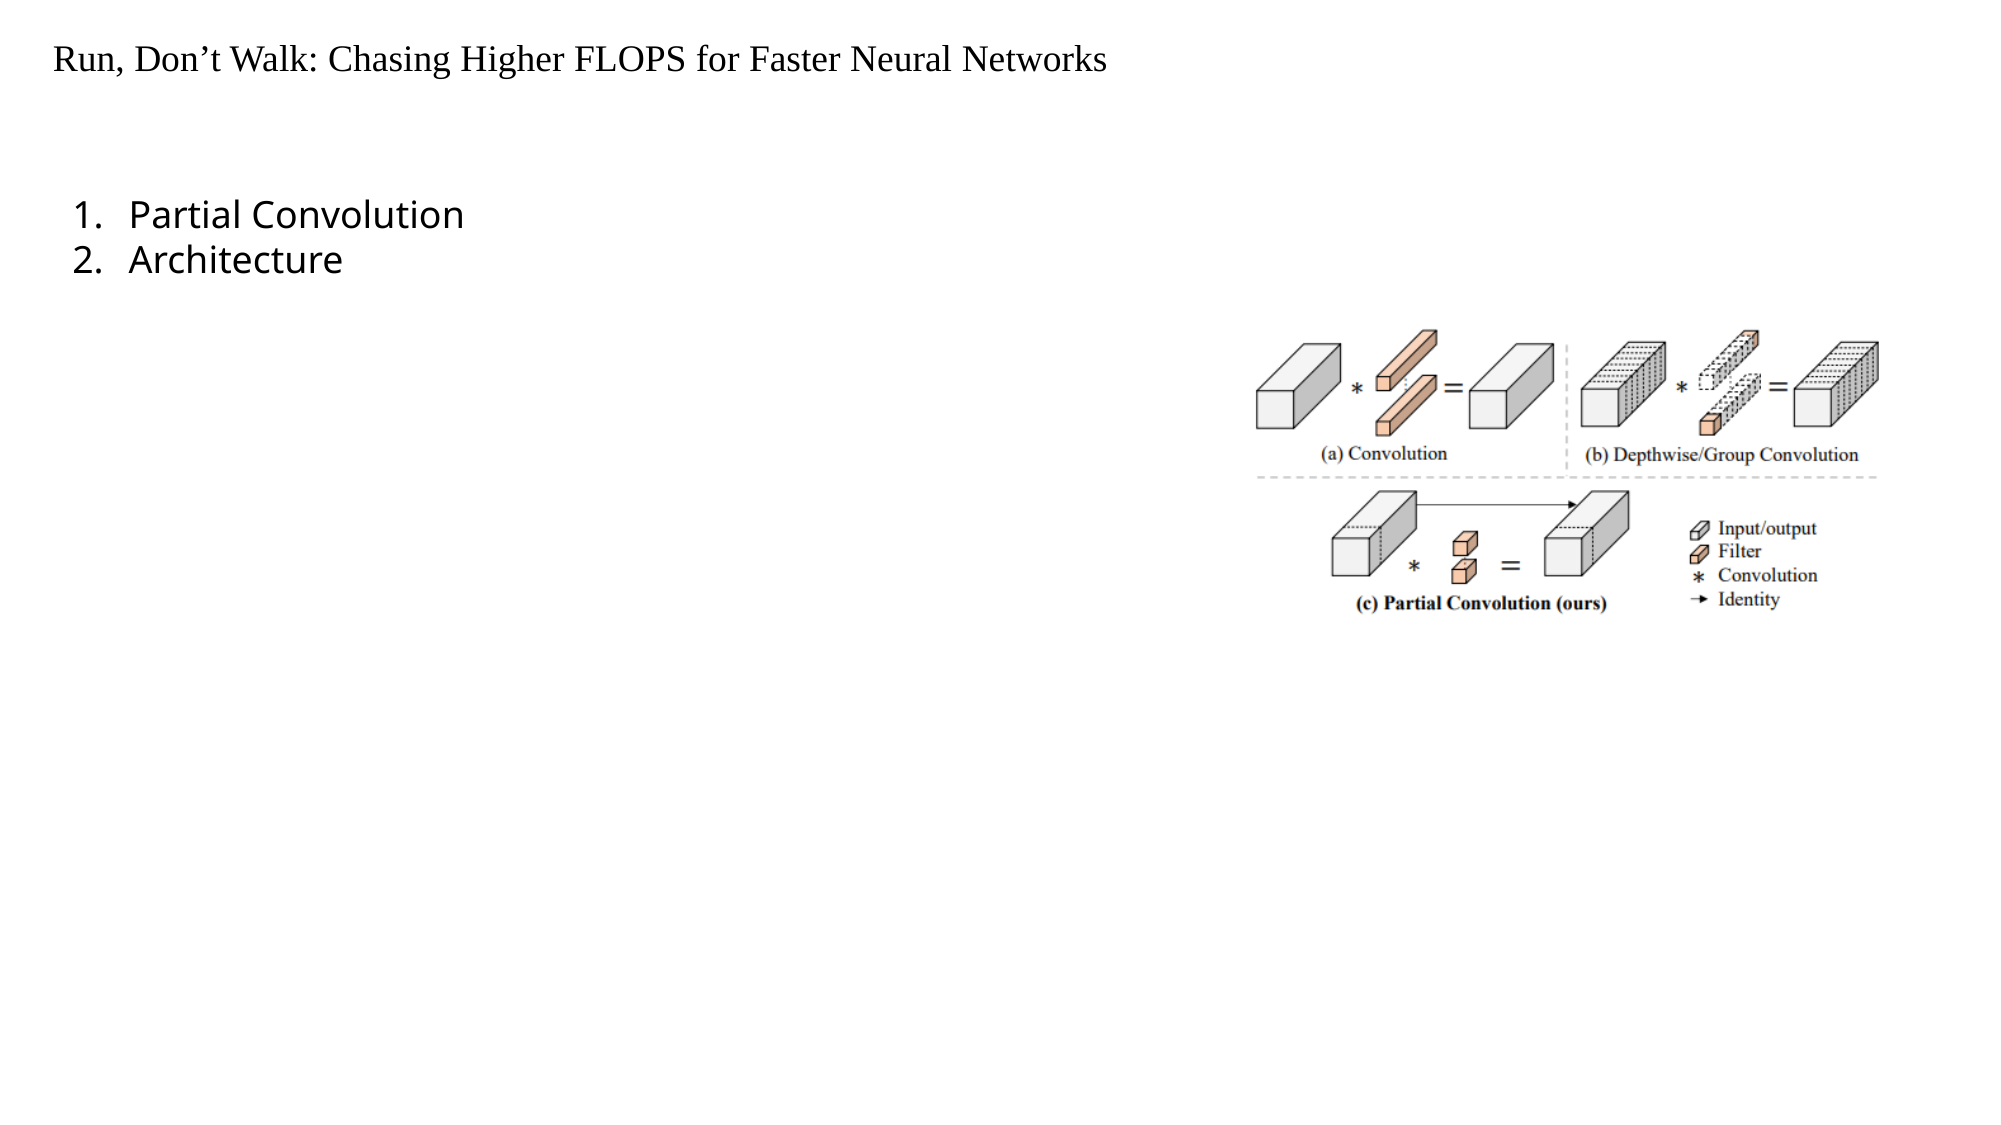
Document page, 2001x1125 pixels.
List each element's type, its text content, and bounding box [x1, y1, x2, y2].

text_box Run, Don’t Walk: Chasing Higher FLOPS for Faster Neural Networks [38, 26, 1219, 87]
text_box Partial Convolution Architecture [57, 183, 807, 289]
picture [1208, 281, 1950, 626]
